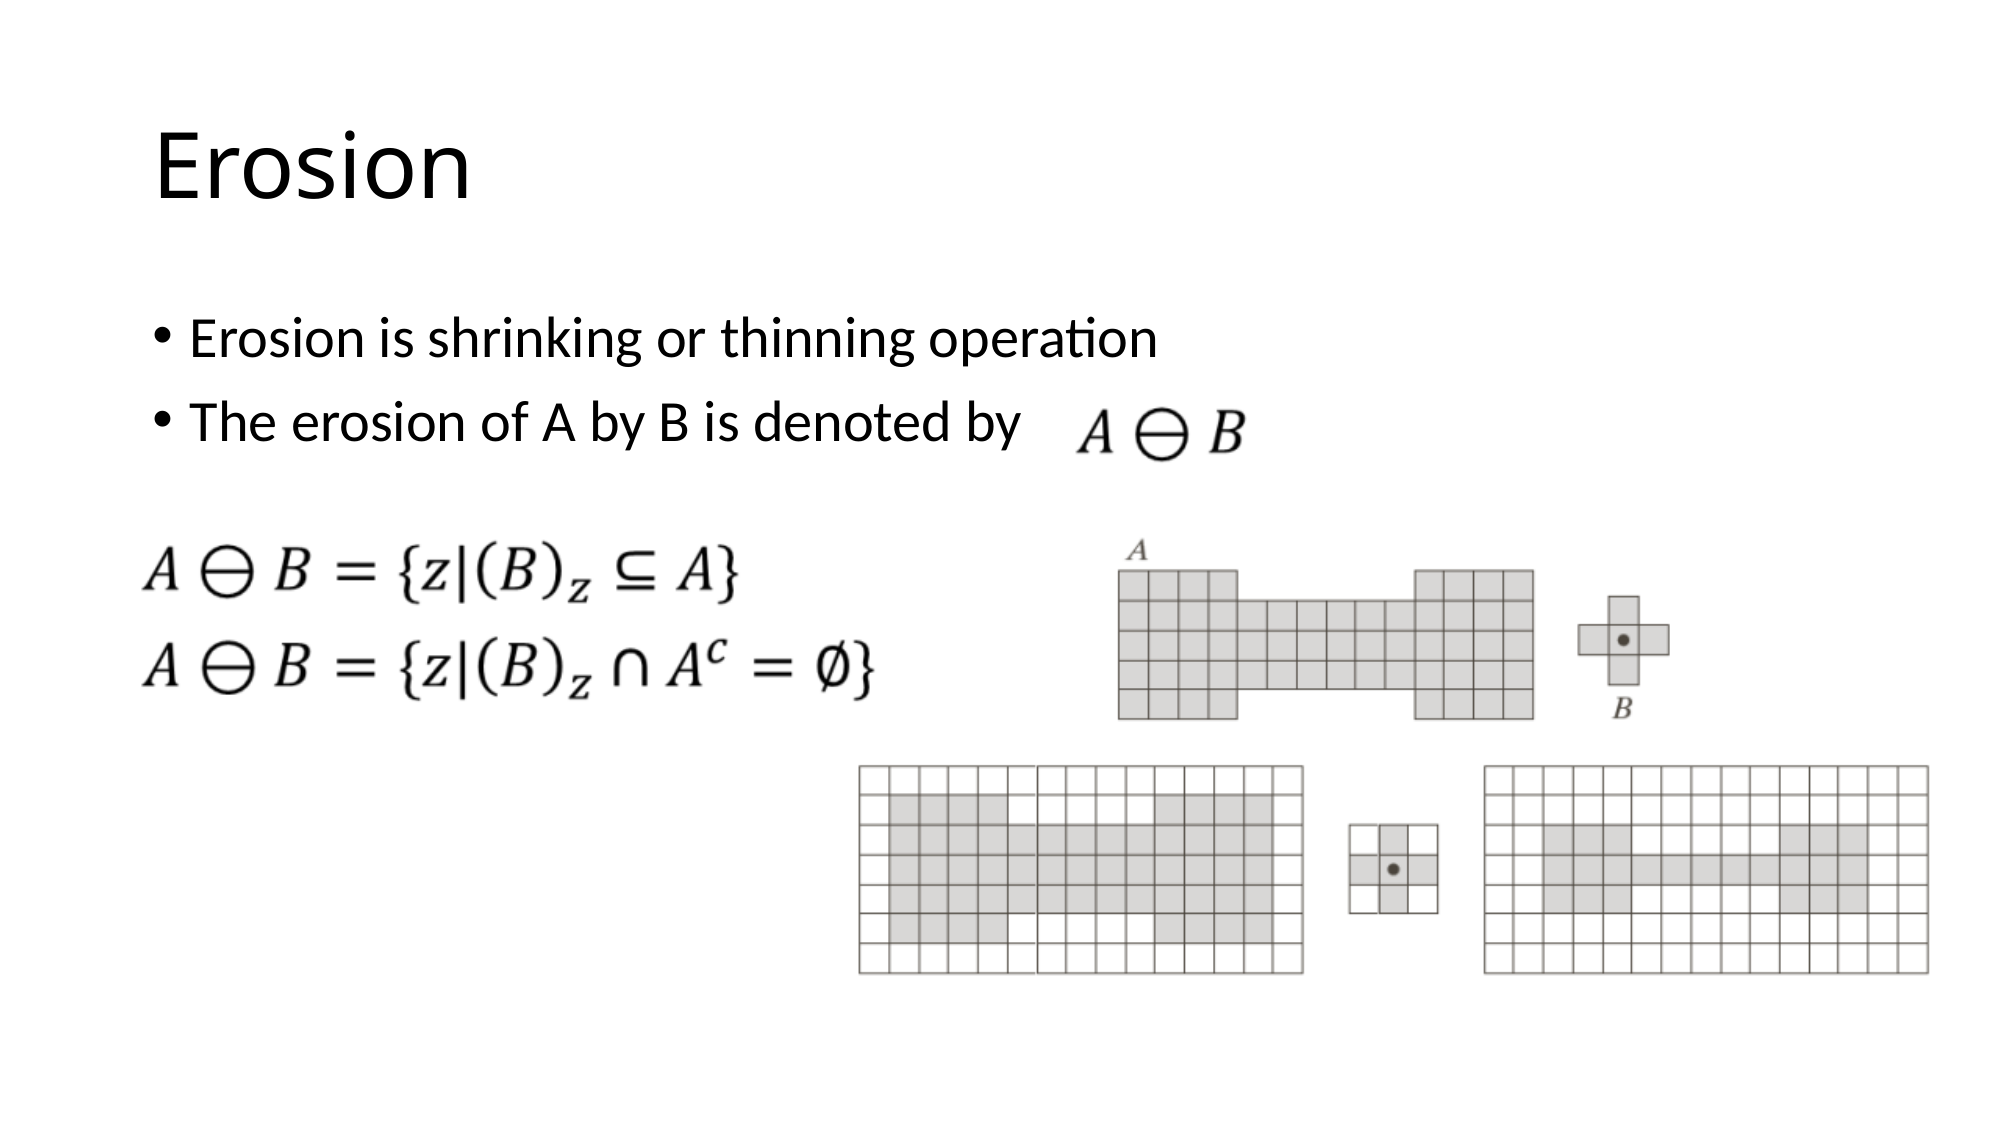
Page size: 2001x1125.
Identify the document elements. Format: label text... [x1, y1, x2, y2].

list Erosion is shrinking or thinning operation The erosion of A by B is denoted by [137, 299, 1863, 477]
title Erosion [137, 59, 1863, 278]
picture [115, 382, 1945, 1021]
